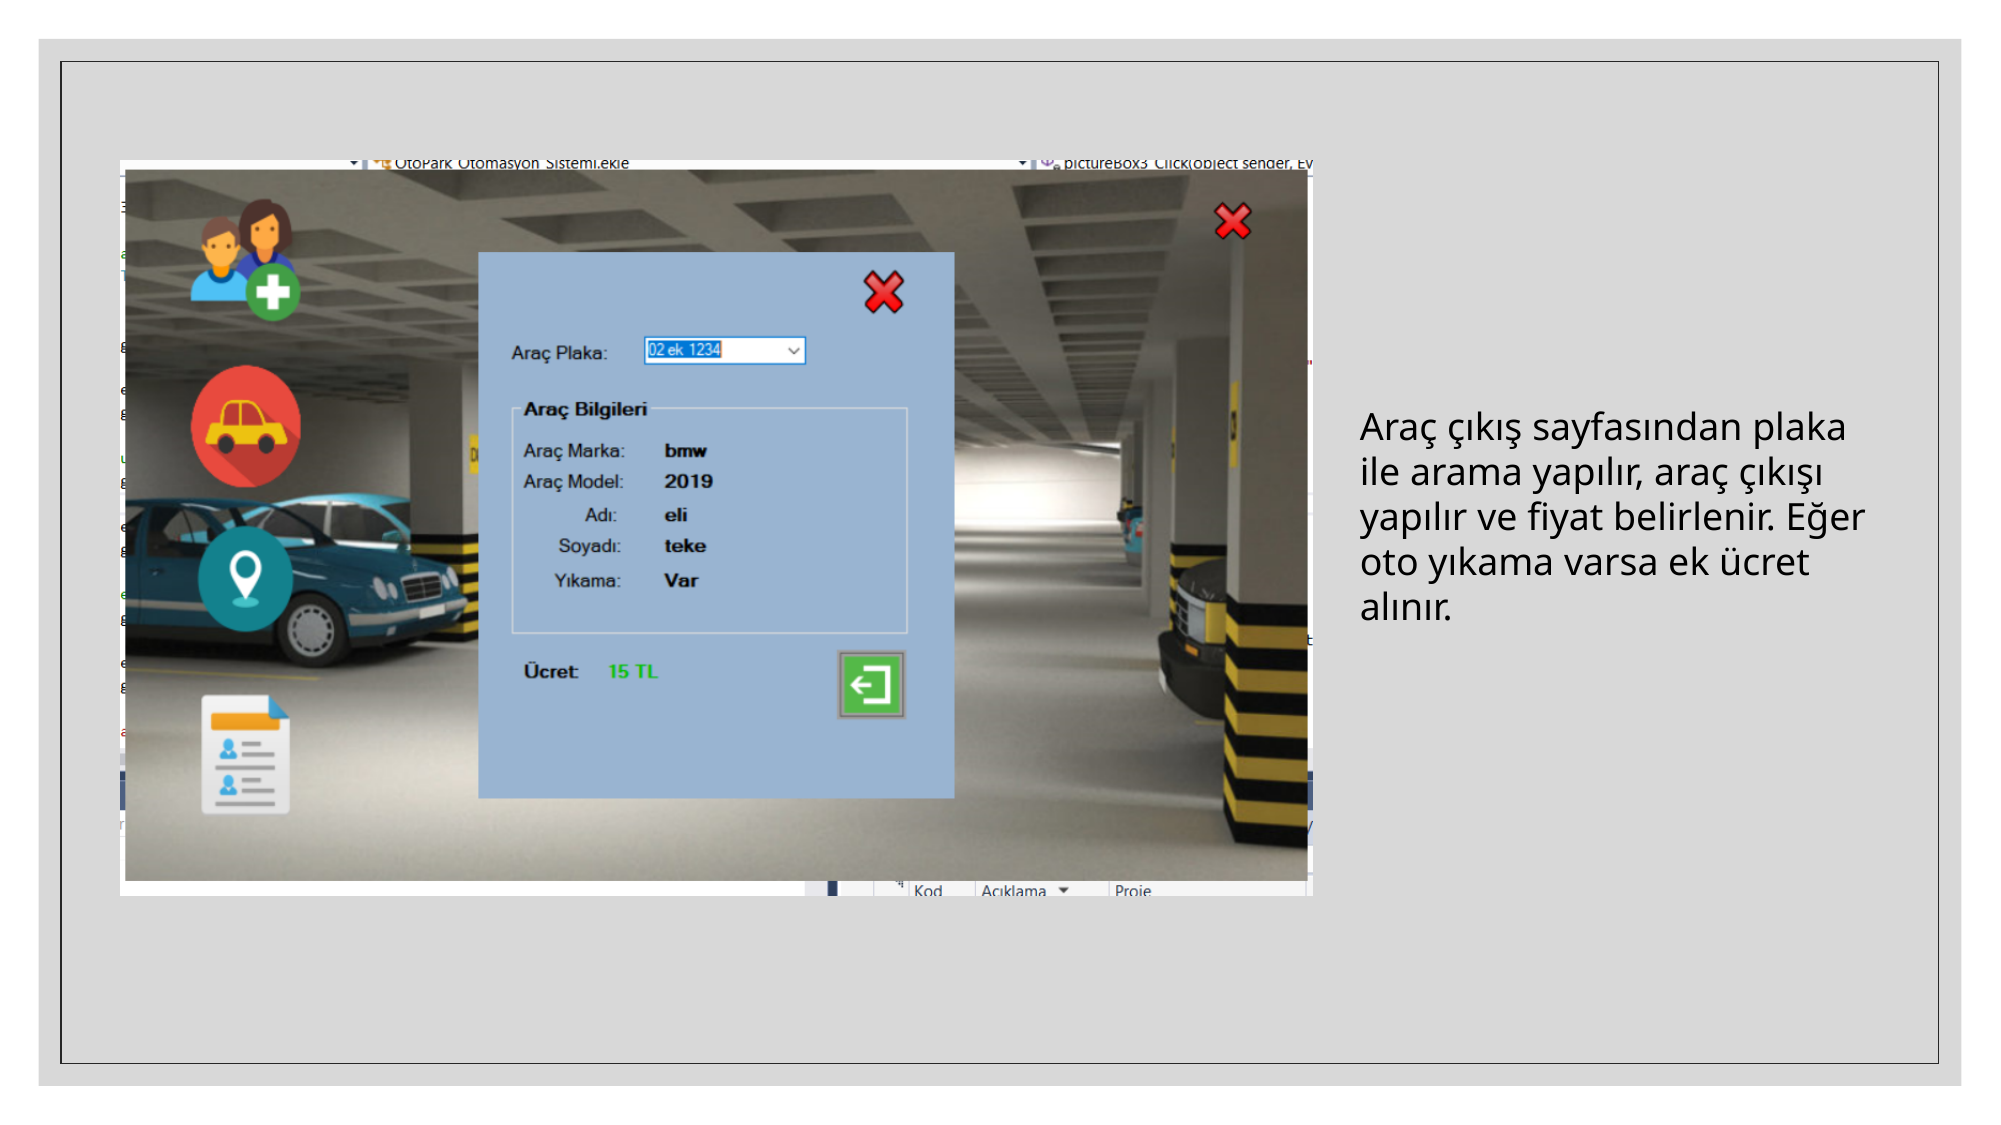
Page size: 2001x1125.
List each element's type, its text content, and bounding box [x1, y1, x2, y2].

picture [120, 160, 1313, 896]
text_box Araç çıkış sayfasından plaka ile arama yapılır, araç çıkışı yapılır ve fiyat belirlenir. Eğer oto yıkama varsa ek ücret alınır. [1344, 395, 1902, 636]
